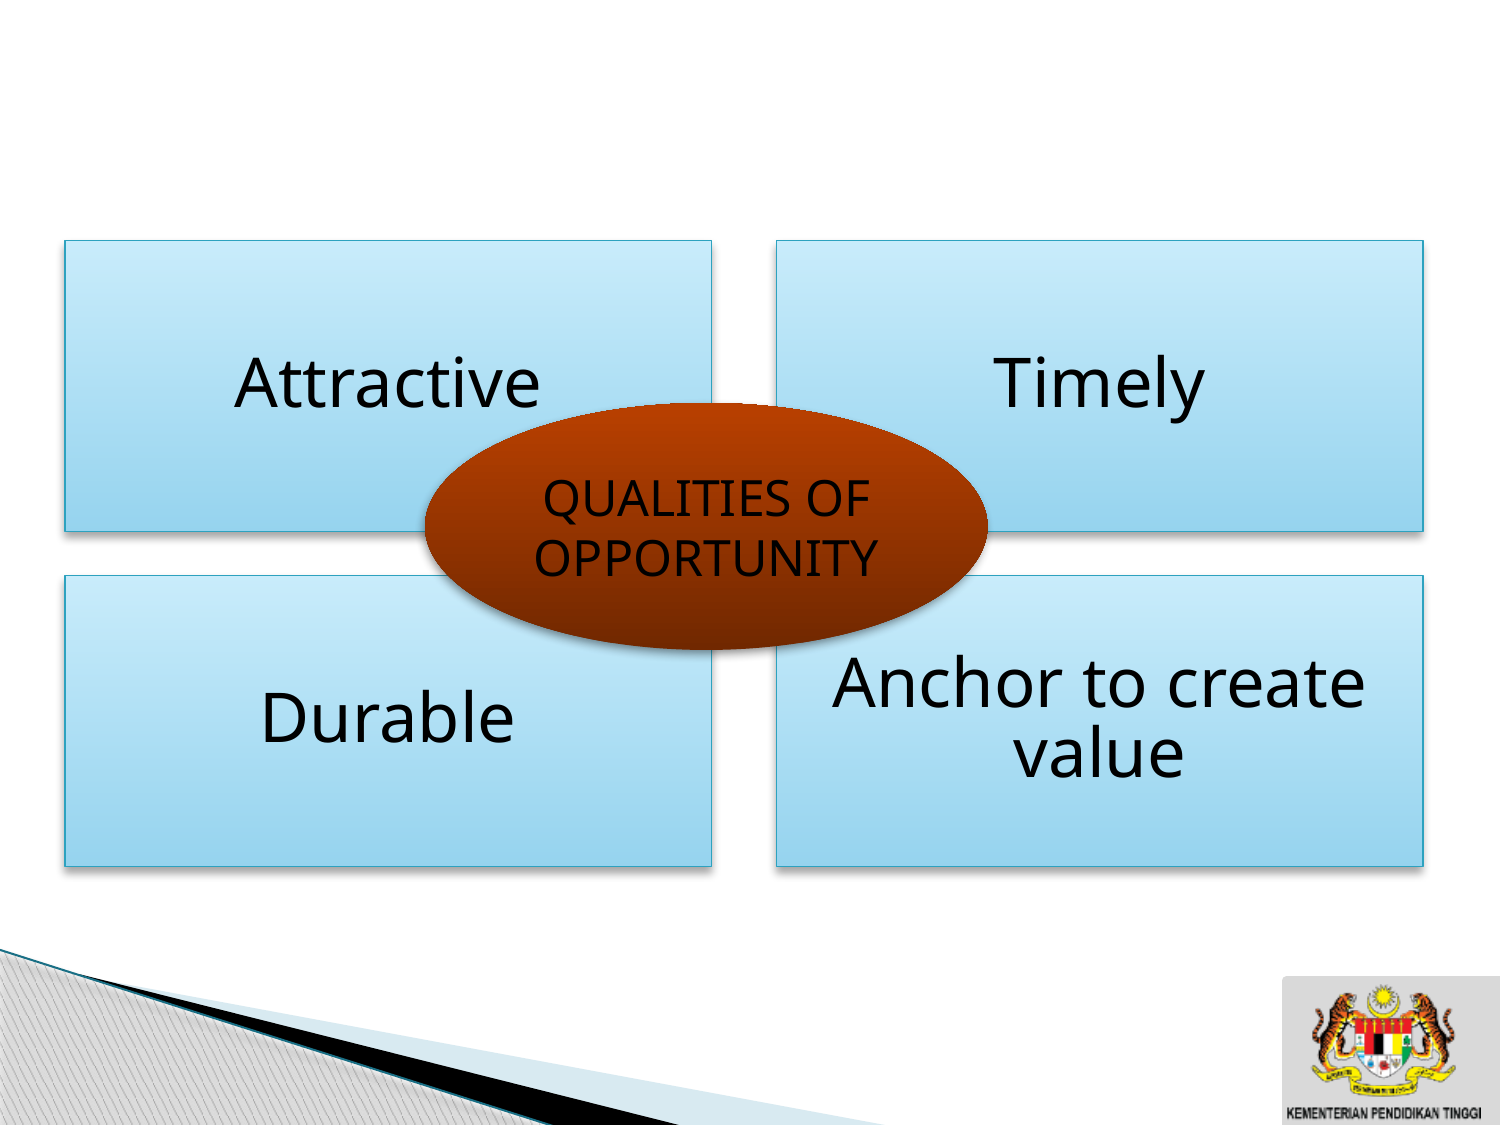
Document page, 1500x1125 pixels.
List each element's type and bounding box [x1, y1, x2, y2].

text_box [64, 240, 1424, 867]
text_box [1286, 980, 1500, 1125]
